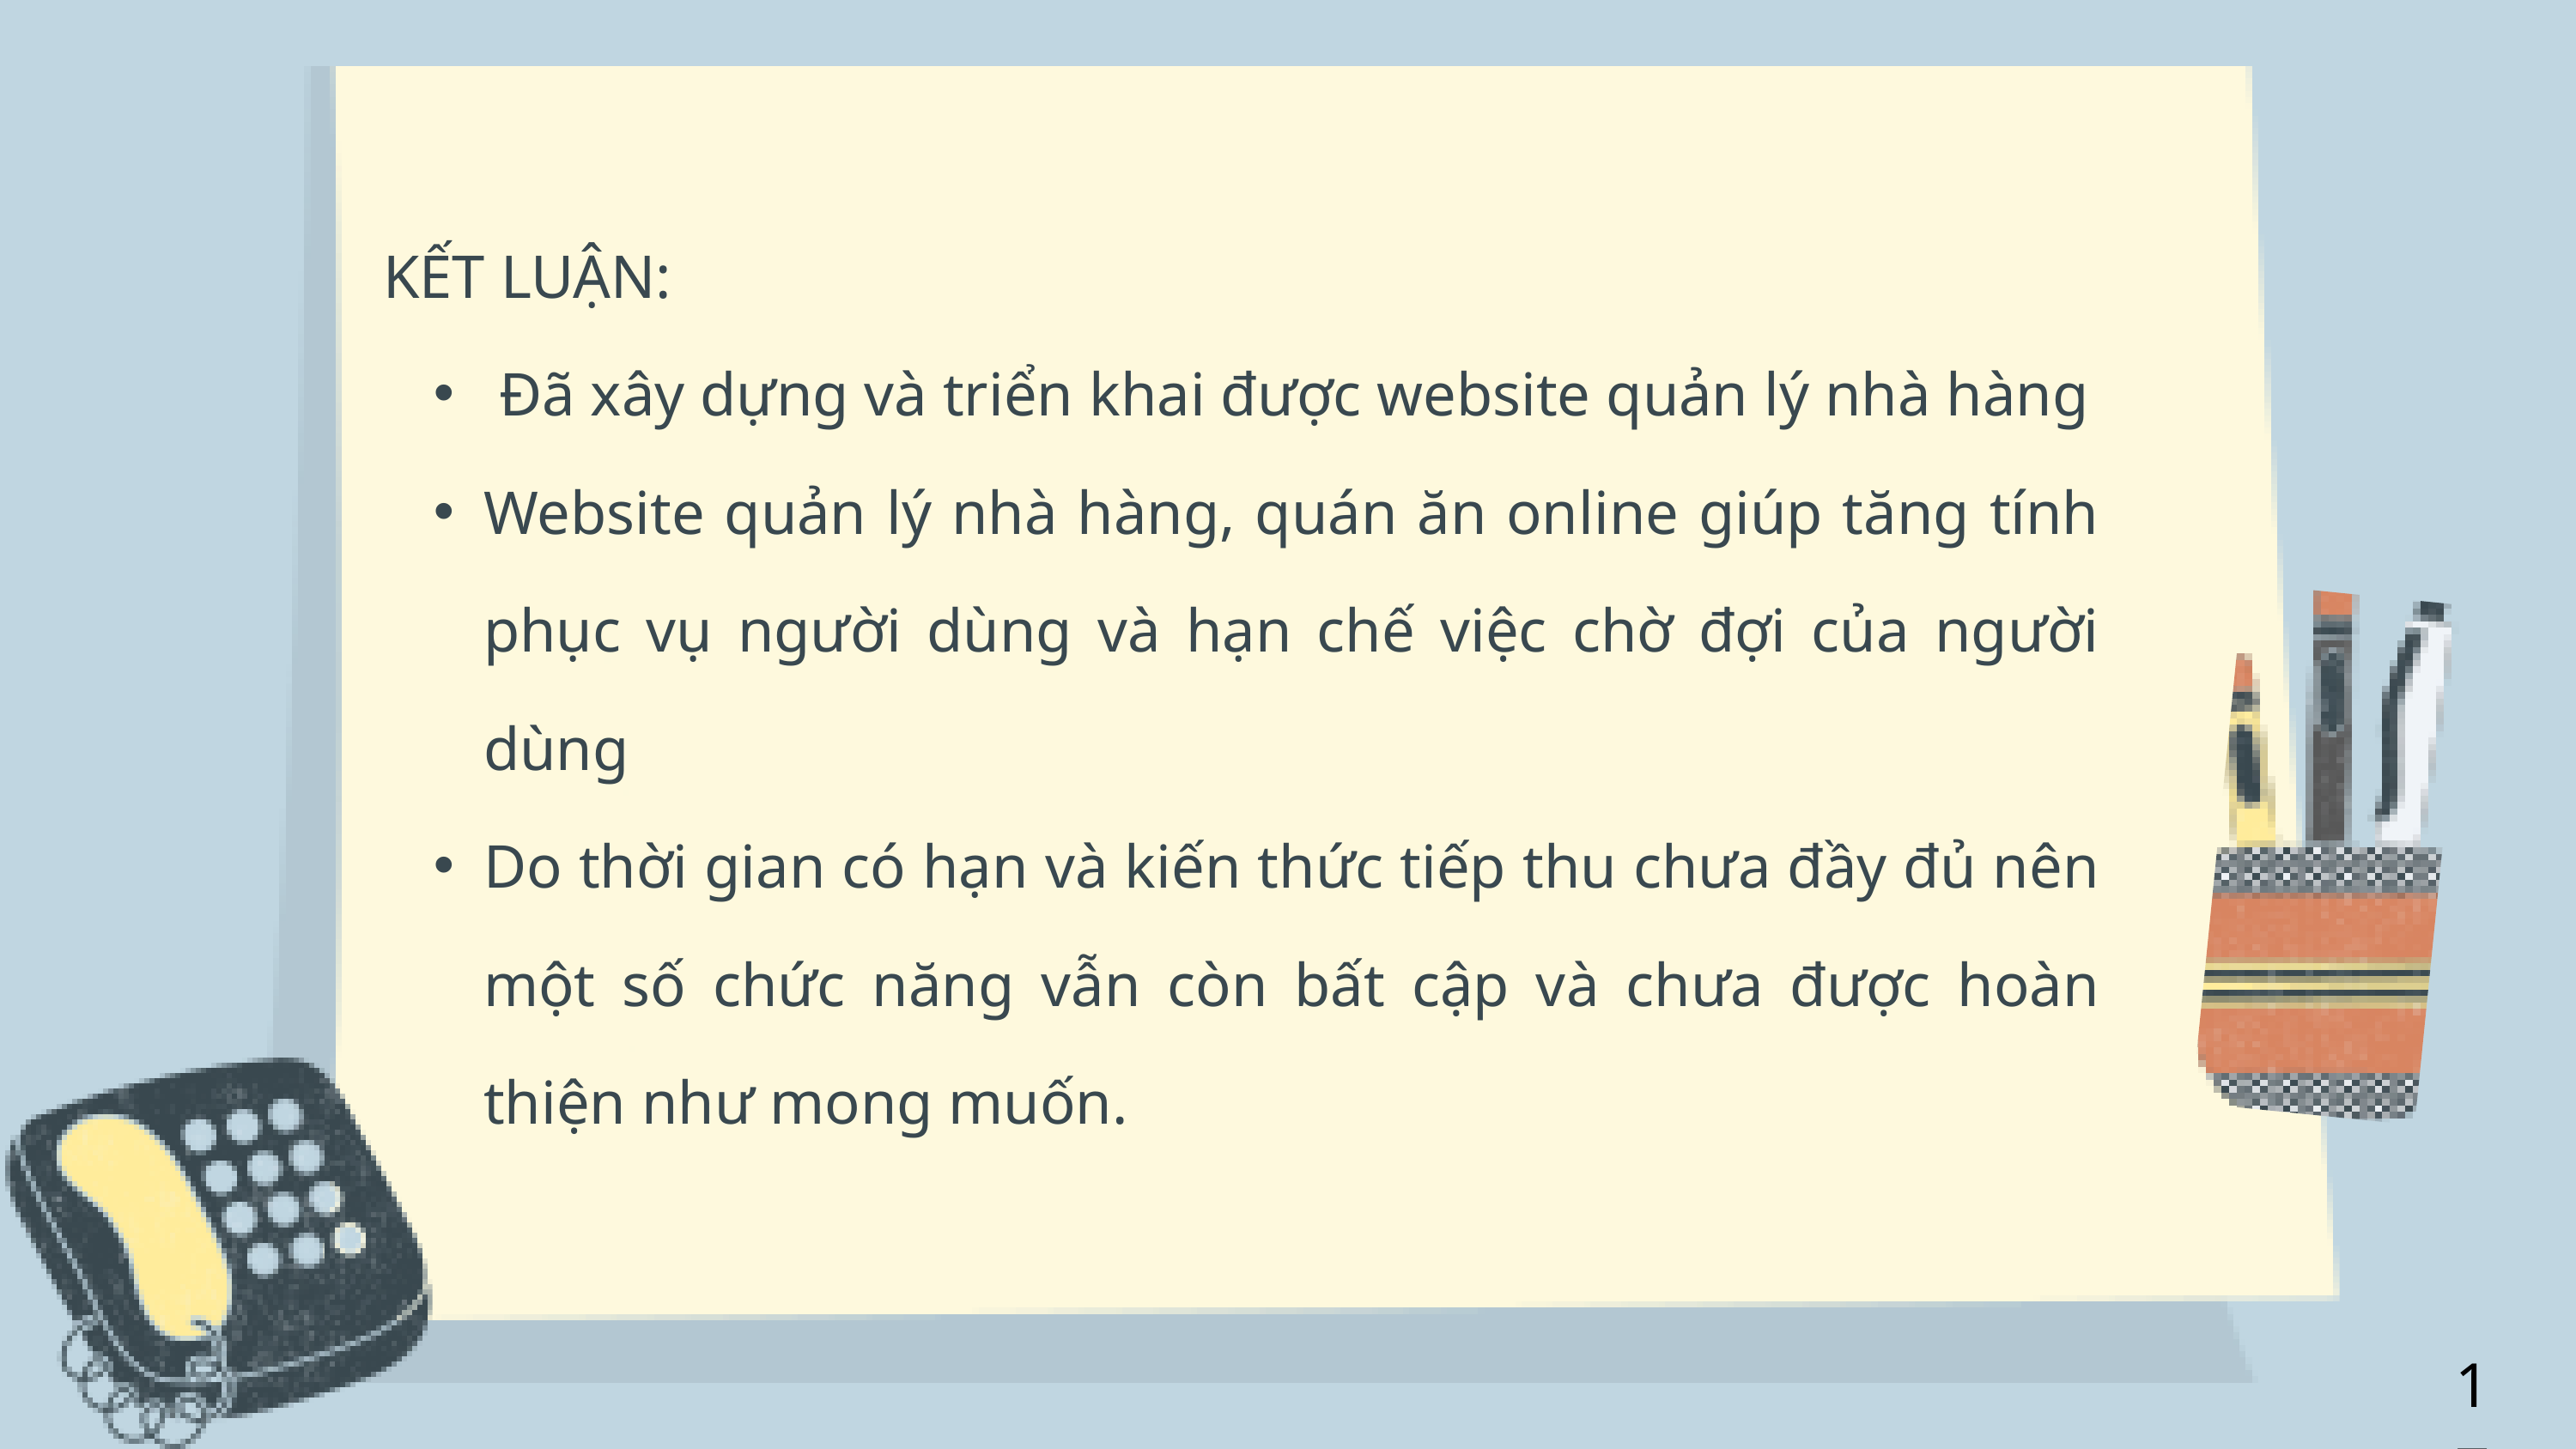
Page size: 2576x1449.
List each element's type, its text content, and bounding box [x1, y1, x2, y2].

text_box [0, 1058, 433, 1449]
text_box 17 [2439, 1334, 2507, 1449]
text_box [2191, 583, 2467, 1125]
text_box KẾT LUẬN: Đã xây dựng và triển khai được website quản lý nhà hàng Website quản lý nhà hàng, quán ăn online giúp tăng tính phục vụ người dùng và hạn chế việc chờ đợi của người dùng Do thời gian có hạn và kiến thức tiếp thu chưa đầy đủ nên một số chức năng vẫn còn bất cập và chưa được hoàn thiện như mong muốn. [383, 191, 2100, 1254]
text_box [236, 66, 2340, 1383]
